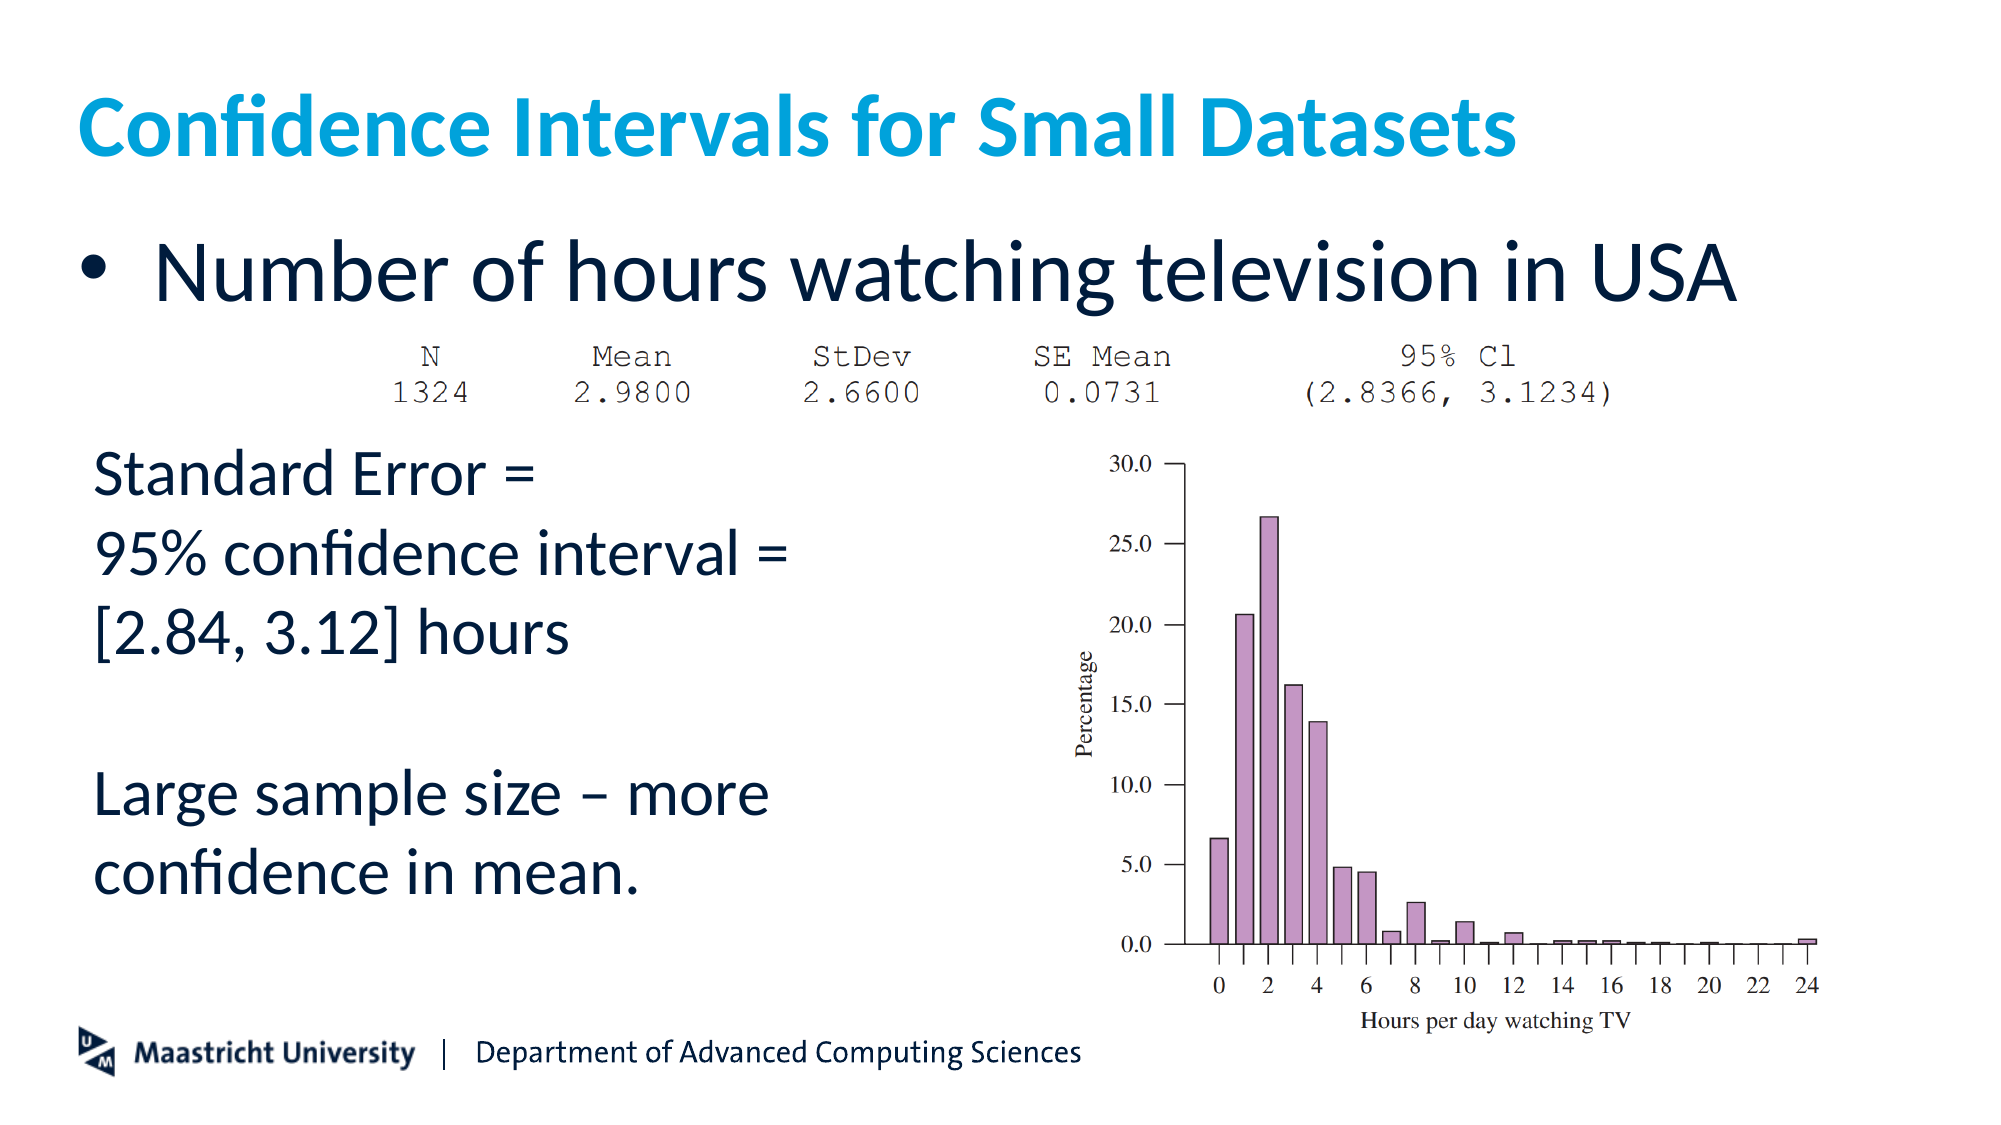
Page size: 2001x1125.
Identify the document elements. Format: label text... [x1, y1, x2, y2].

picture [362, 318, 1837, 1038]
title Confidence Intervals for Small Datasets [78, 67, 1900, 192]
list Number of hours watching television in USA [78, 212, 1900, 942]
